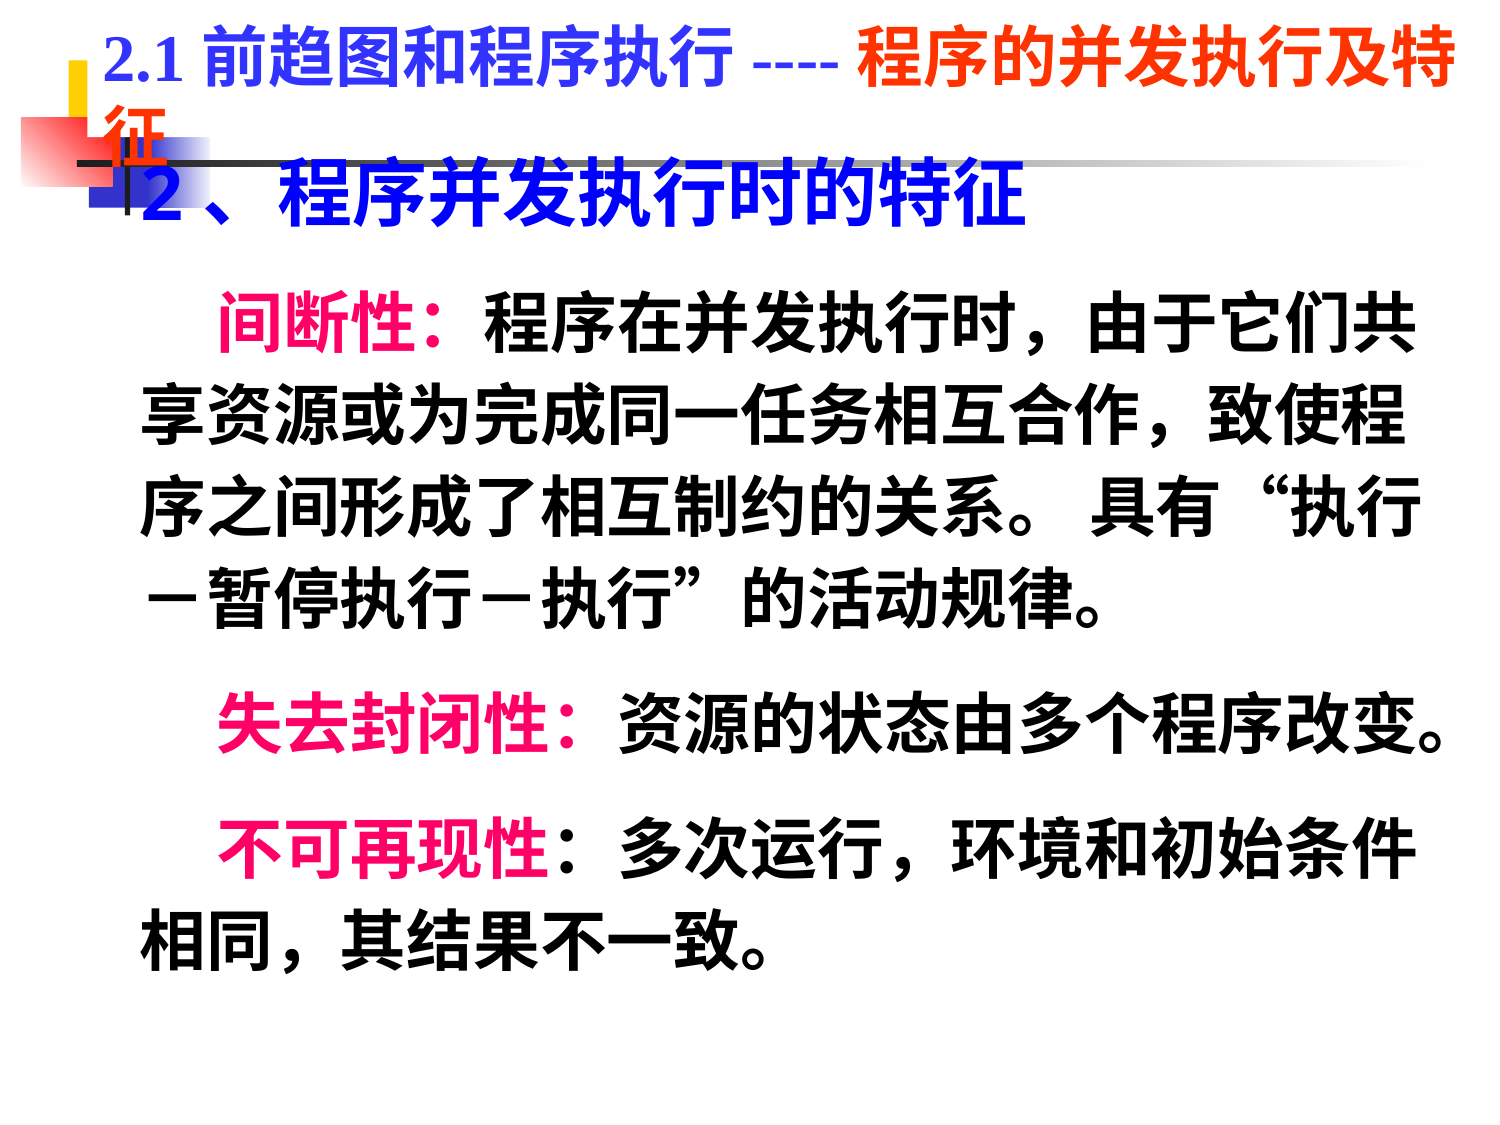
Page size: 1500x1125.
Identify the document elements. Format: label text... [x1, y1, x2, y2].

text_box 2、程序并发执行时的特征 间断性：程序在并发执行时，由于它们共享资源或为完成同一任务相互合作，致使程序之间形成了相互制约的关系。 具有“执行－暂停执行－执行”的活动规律。 失去封闭性：资源的状态由多个程序改变。 不可再现性：多次运行，环境和初始条件相同，其结果不一致。 [125, 138, 1450, 987]
text_box 2.1前趋图和程序执行----程序的并发执行及特征 [87, 7, 1500, 138]
